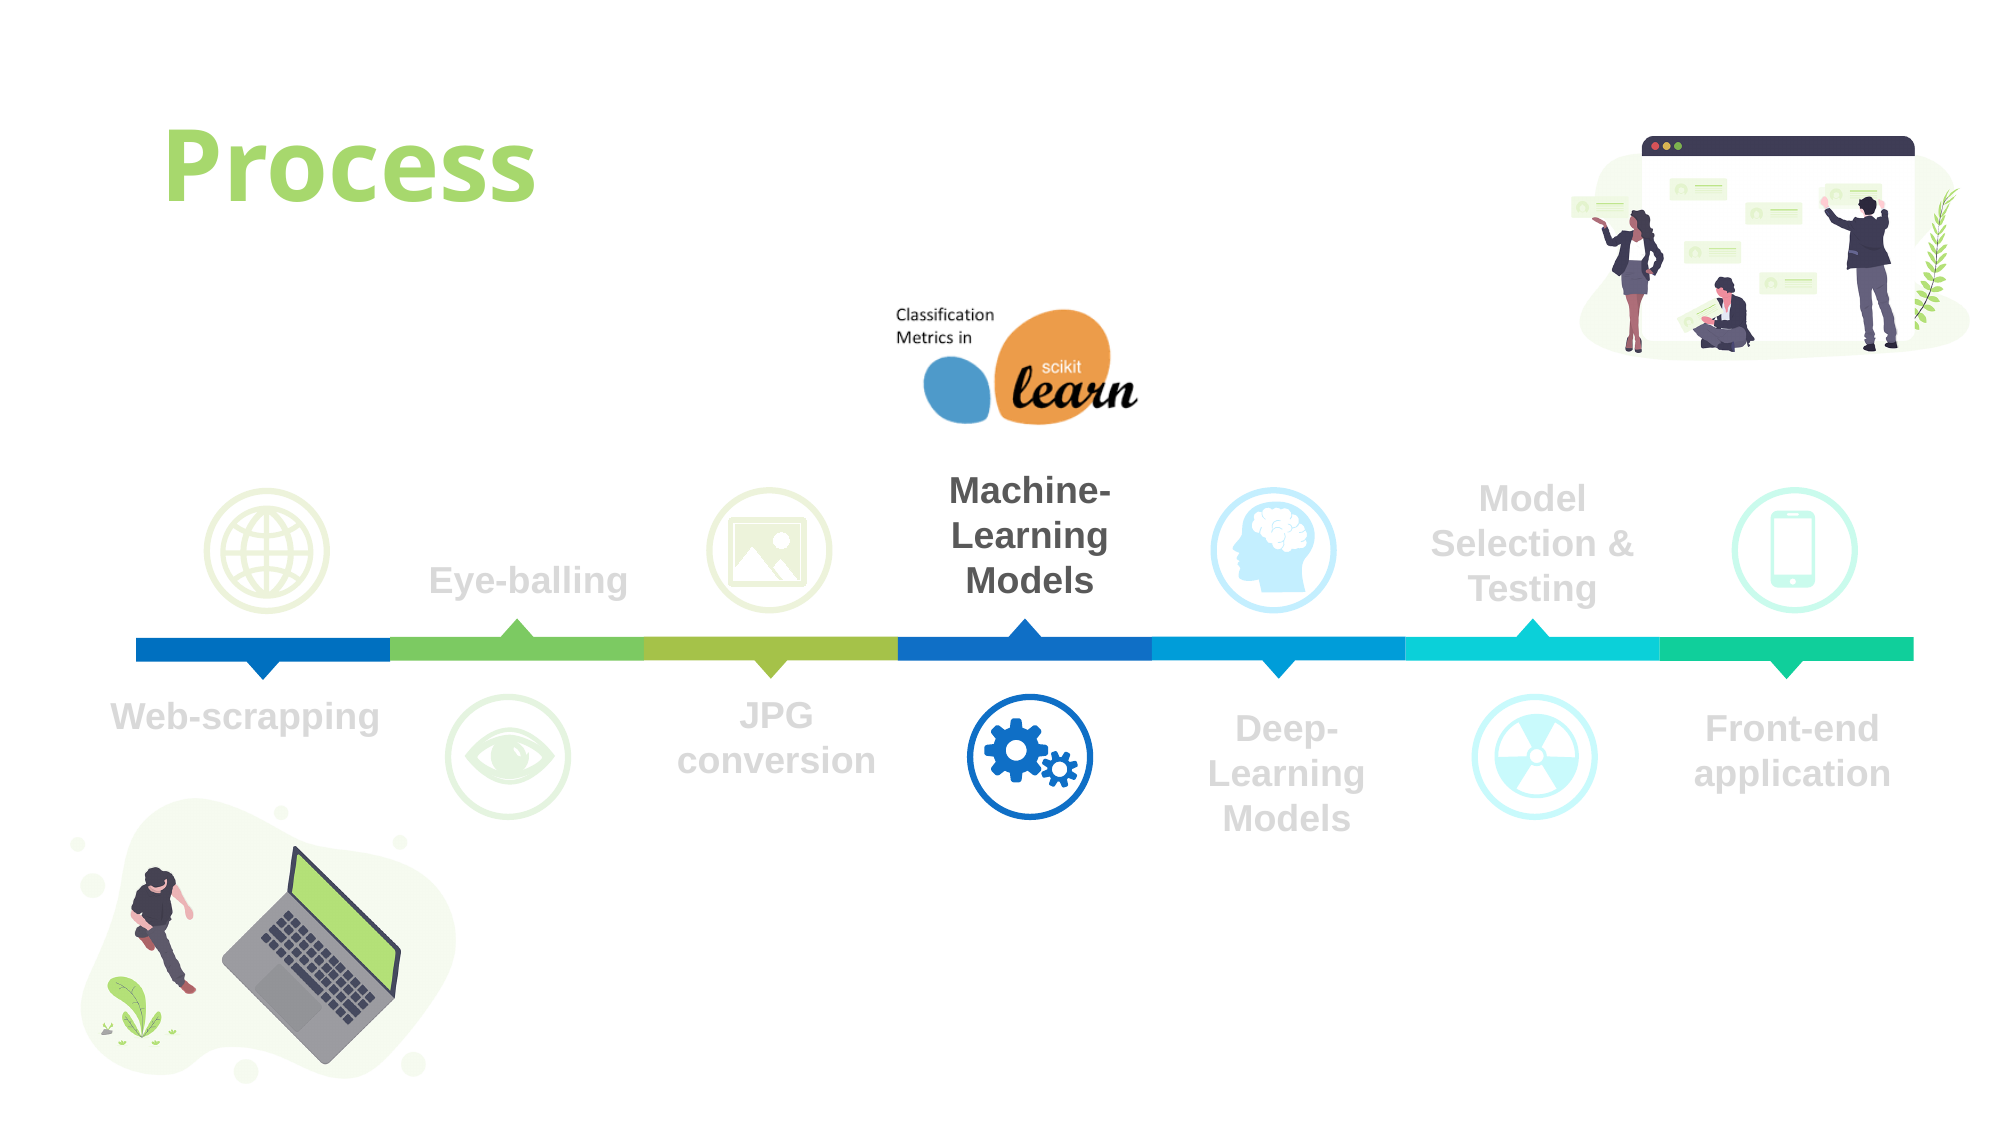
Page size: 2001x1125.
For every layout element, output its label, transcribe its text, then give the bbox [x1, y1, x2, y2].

text_box [1082, 724, 1093, 791]
text_box [968, 721, 1082, 820]
text_box Web-scrapping [86, 684, 405, 745]
text_box [1211, 488, 1336, 613]
text_box Front-end application [1673, 696, 1912, 803]
text_box [218, 503, 316, 601]
text_box Deep- Learning Models [1168, 696, 1406, 849]
text_box [1732, 488, 1857, 613]
text_box [980, 694, 1078, 719]
text_box Machine-Learning Models [888, 474, 1172, 611]
text_box [445, 694, 571, 820]
text_box JPG conversion [657, 690, 896, 791]
text_box [1230, 499, 1317, 595]
text_box [1768, 508, 1818, 590]
picture [849, 268, 1183, 466]
text_box [1472, 694, 1597, 820]
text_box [135, 618, 1660, 681]
text_box [204, 488, 329, 614]
picture [70, 797, 456, 1084]
text_box Model Selection & Testing [1413, 467, 1652, 616]
text_box [707, 488, 832, 613]
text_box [464, 727, 556, 785]
text_box [1664, 635, 1916, 682]
text_box Eye-balling [387, 549, 671, 610]
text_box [983, 718, 1078, 788]
picture [1571, 135, 1970, 361]
text_box Process [160, 88, 1742, 222]
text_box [728, 517, 807, 587]
